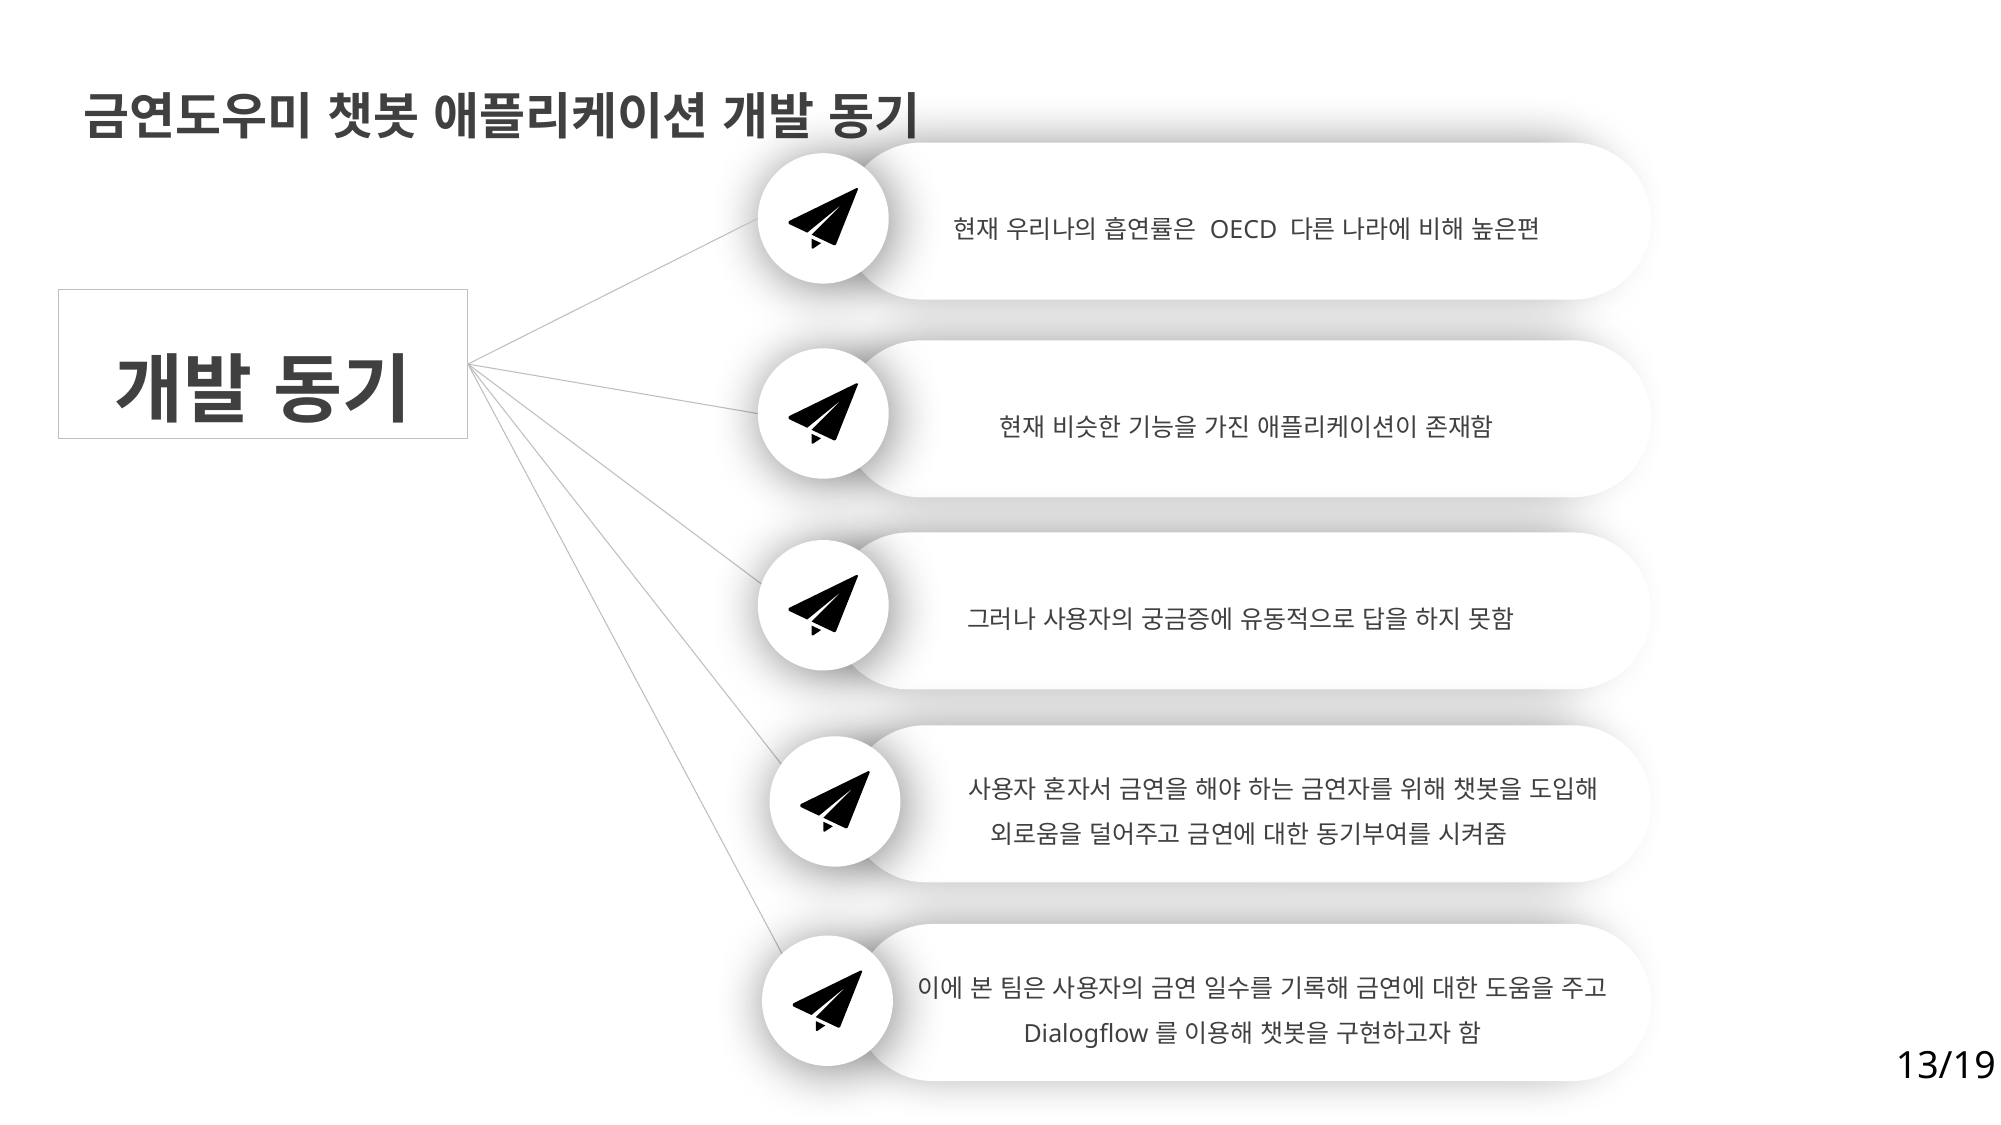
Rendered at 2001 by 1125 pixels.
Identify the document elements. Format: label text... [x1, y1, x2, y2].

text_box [467, 357, 816, 1018]
text_box 개발 동기 [58, 289, 467, 439]
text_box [761, 935, 893, 1066]
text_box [816, 479, 824, 540]
text_box 현재 비슷한 기능을 가진 애플리케이션이 존재함 [894, 339, 1653, 499]
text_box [816, 671, 824, 736]
text_box 이에 본 팀은 사용자의 금연 일수를 기록해 금연에 대한 도움을 주고 Dialogflow를 이용해 챗봇을 구현하고자 함 [898, 922, 1653, 1083]
text_box 그러나 사용자의 궁금증에 유동적으로 답을 하지 못함 [893, 531, 1653, 691]
text_box 금연도우미 챗봇 애플리케이션 개발 동기 [68, 46, 1111, 152]
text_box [757, 153, 889, 284]
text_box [769, 736, 901, 867]
text_box 13/19 [1881, 1033, 2000, 1094]
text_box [467, 218, 758, 357]
text_box 현재 우리나의 흡연률은 OECD 다른 나라에 비해 높은편 [892, 141, 1653, 301]
text_box 사용자 혼자서 금연을 해야 하는 금연자를 위해 챗봇을 도입해 외로움을 덜어주고 금연에 대한 동기부여를 시켜줌 [901, 724, 1653, 884]
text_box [757, 348, 889, 479]
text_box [757, 540, 889, 671]
